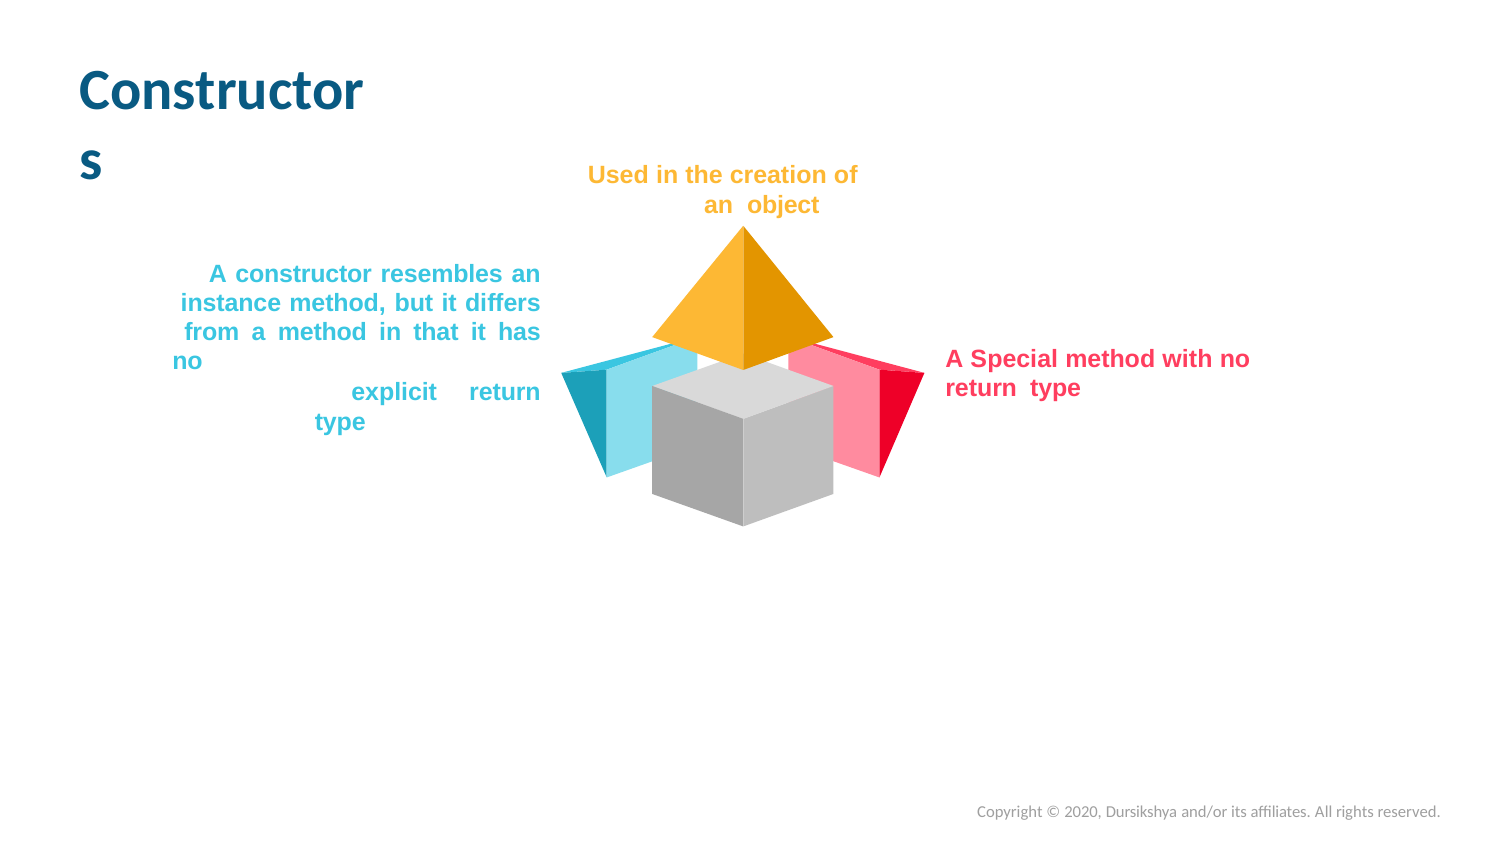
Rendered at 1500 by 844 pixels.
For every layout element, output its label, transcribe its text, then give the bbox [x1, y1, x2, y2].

text_box A constructor resembles an instance method, but it differs from a method in that it has no explicit return type [170, 254, 542, 436]
footer Copyright © 2020, Dursikshya and/or its affiliates. All rights reserved. [975, 800, 1452, 844]
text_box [560, 225, 925, 527]
text_box Used in the creation of an object [585, 155, 894, 219]
text_box A Special method with no return type [943, 339, 1328, 402]
title Constructors [77, 49, 388, 193]
